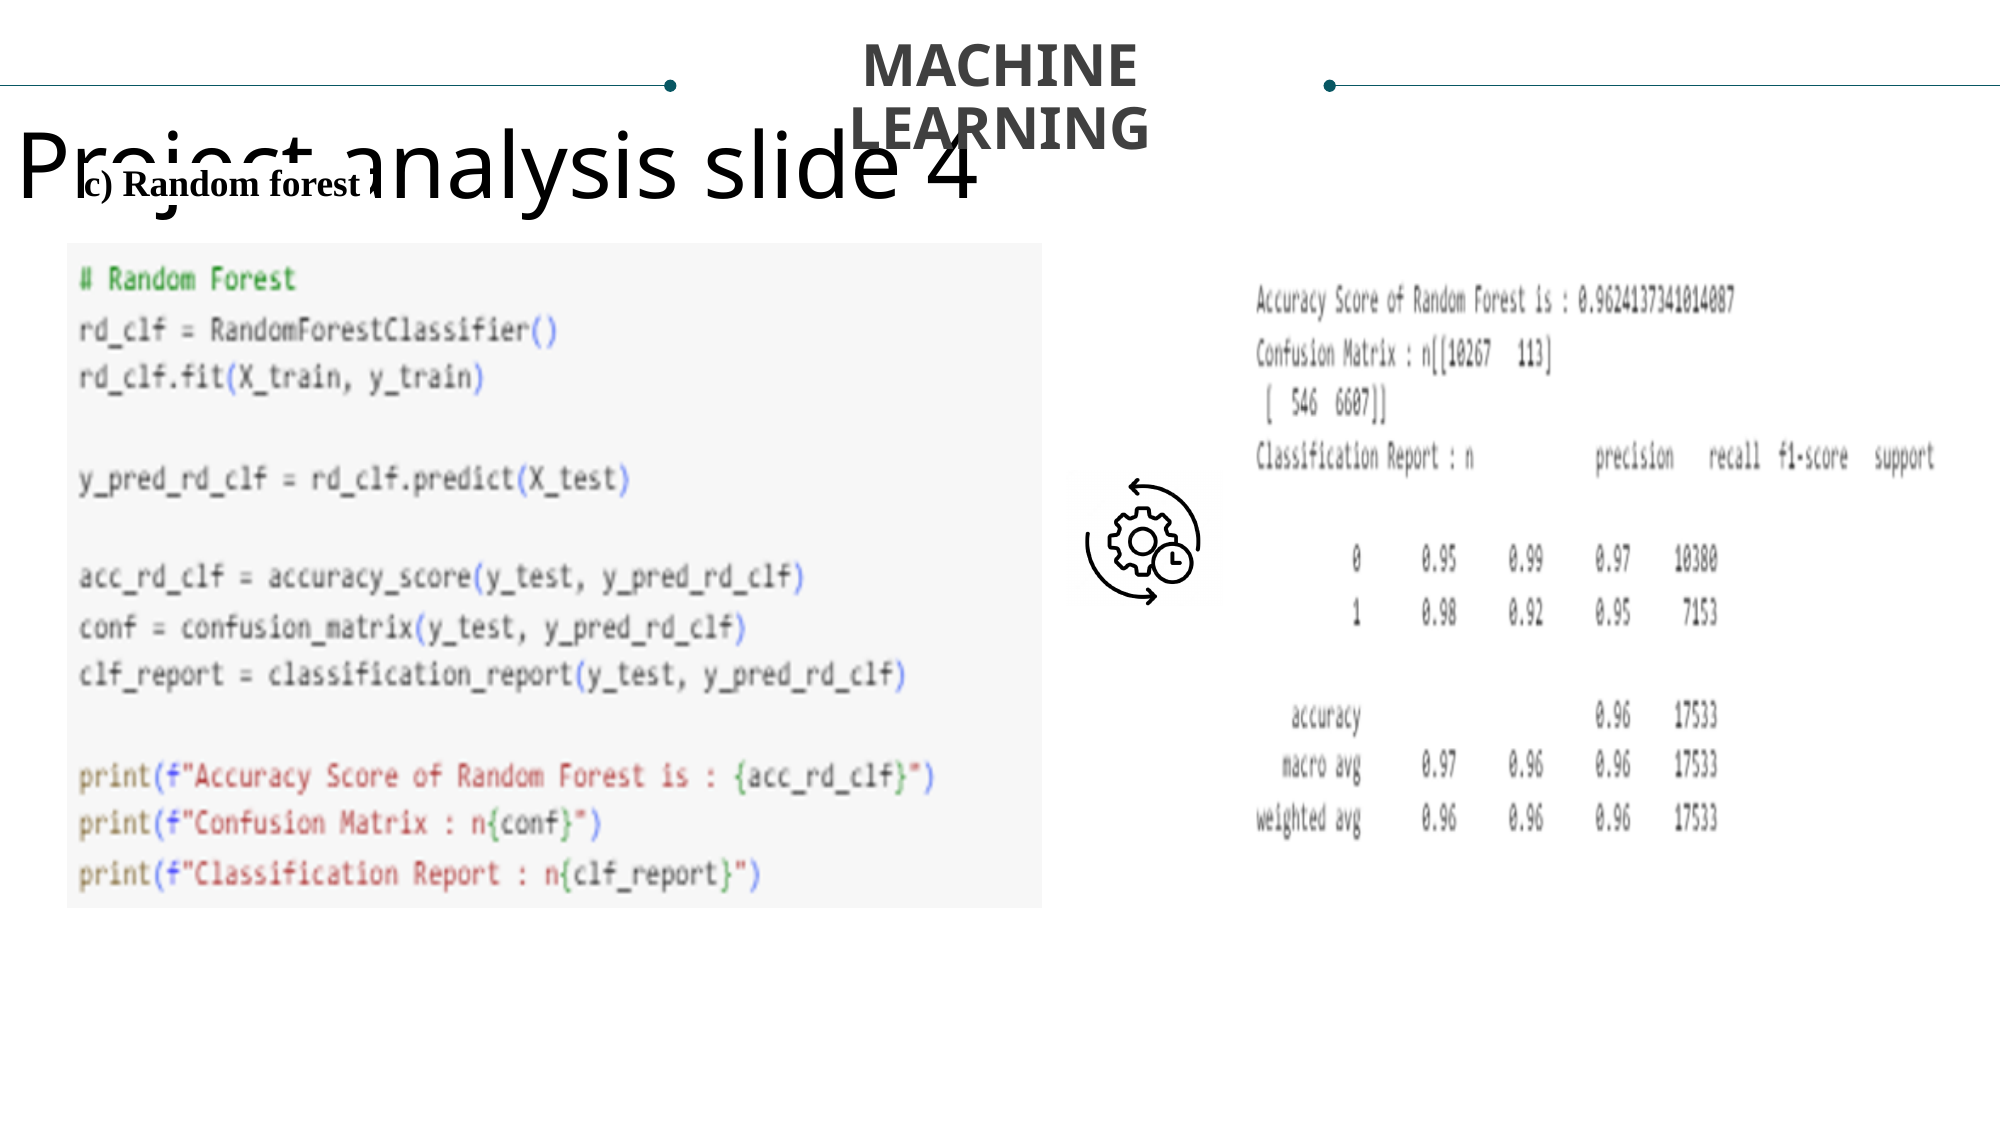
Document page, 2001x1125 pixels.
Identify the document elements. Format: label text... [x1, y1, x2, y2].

text_box c) Random forest [69, 151, 385, 212]
picture [1247, 262, 1980, 860]
text_box MACHINE LEARNING [712, 0, 1288, 163]
picture [67, 243, 1042, 909]
title Project analysis slide 4 [0, 59, 1725, 278]
picture [1066, 470, 1223, 606]
